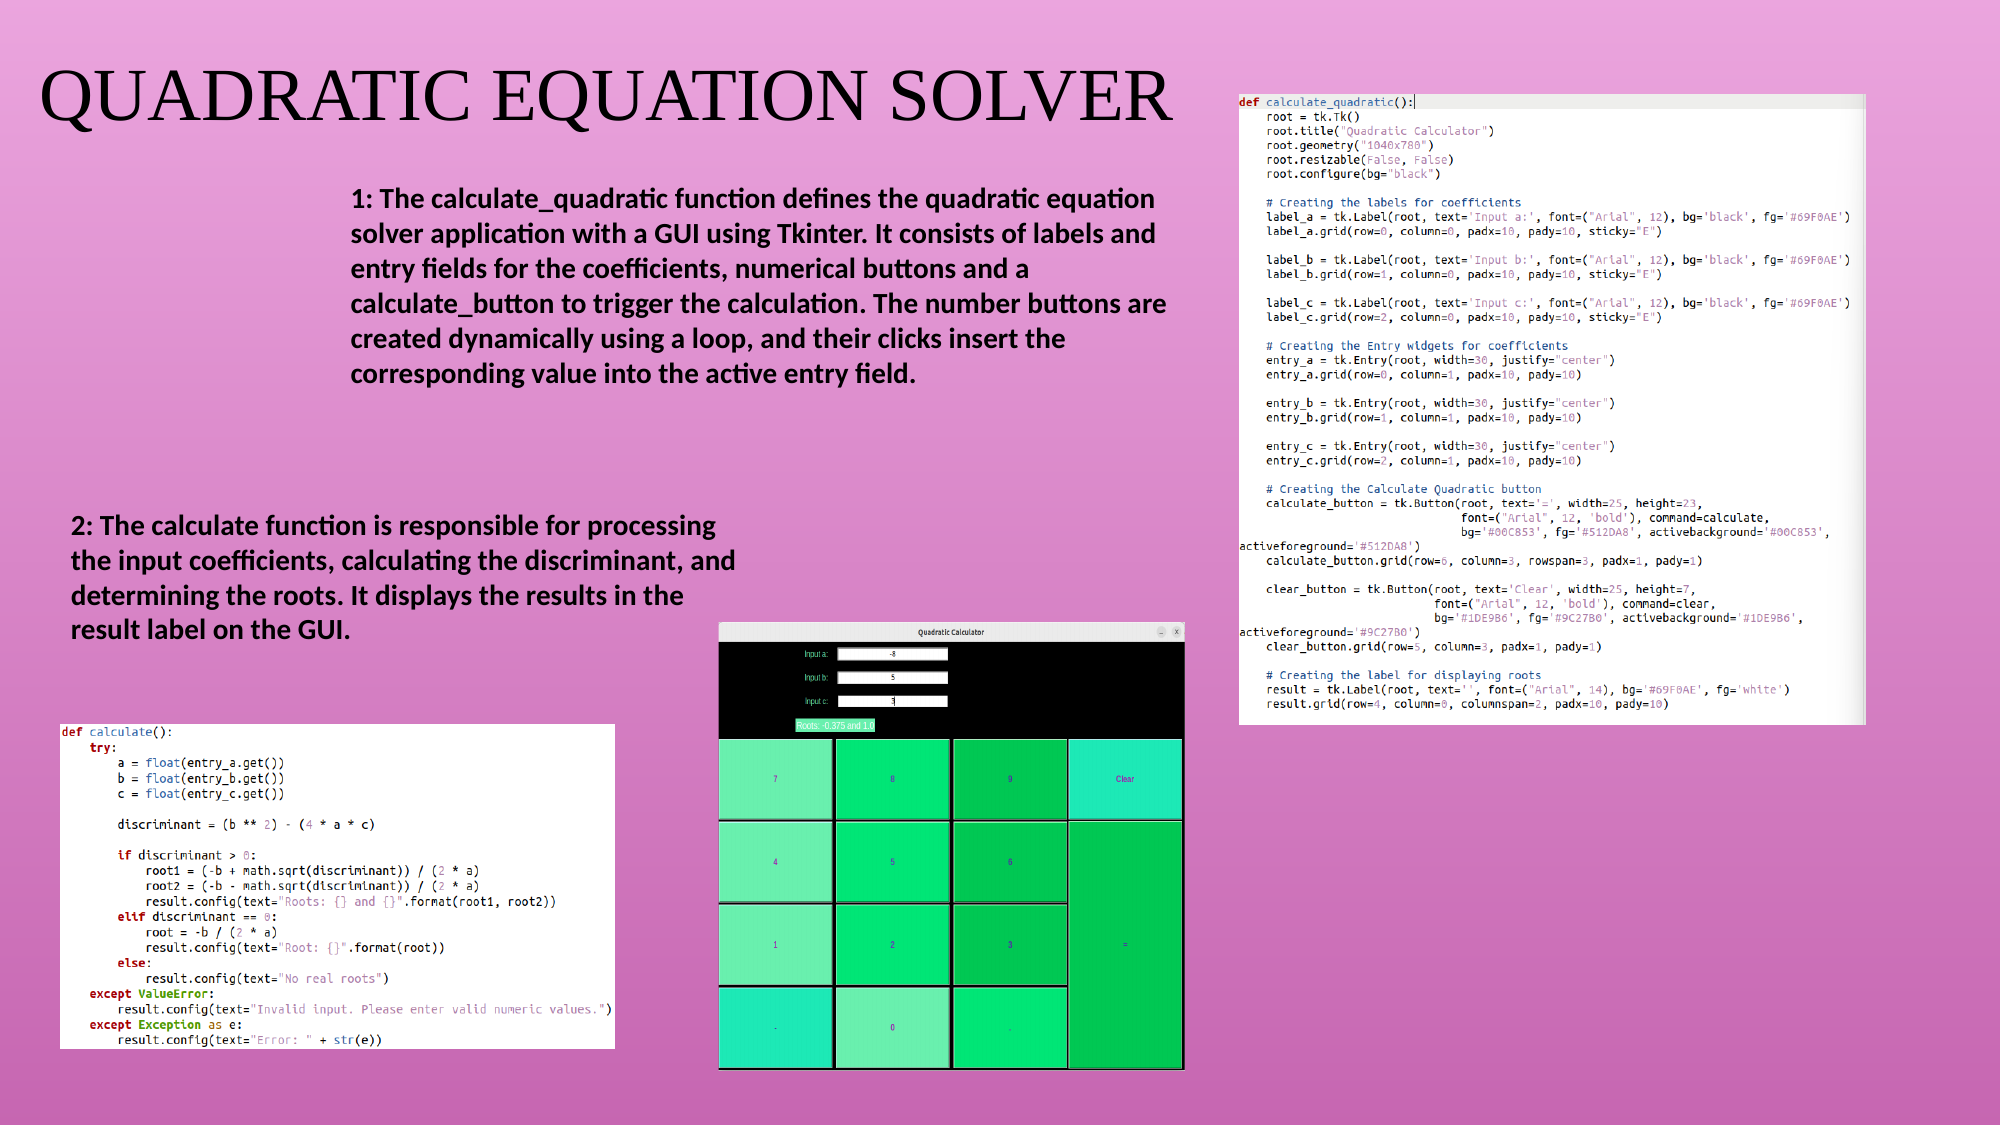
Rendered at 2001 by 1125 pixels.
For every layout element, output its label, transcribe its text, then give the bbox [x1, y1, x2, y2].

title QUADRATIC EQUATION SOLVER [24, 34, 1353, 158]
text_box 2: The calculate function is responsible for processing the input coefficients, calculating the discriminant, and determining the roots. It displays the results in the result label on the GUI. [56, 498, 774, 654]
picture [60, 724, 615, 1049]
picture [1239, 94, 1866, 726]
picture [718, 622, 1185, 1071]
text_box 1: The calculate_quadratic function defines the quadratic equation solver application with a GUI using Tkinter. It consists of labels and entry fields for the coefficients, numerical buttons and a calculate_button to trigger the calculation. The number buttons are created dynamically using a loop, and their clicks insert the corresponding value into the active entry field. [335, 172, 1185, 397]
